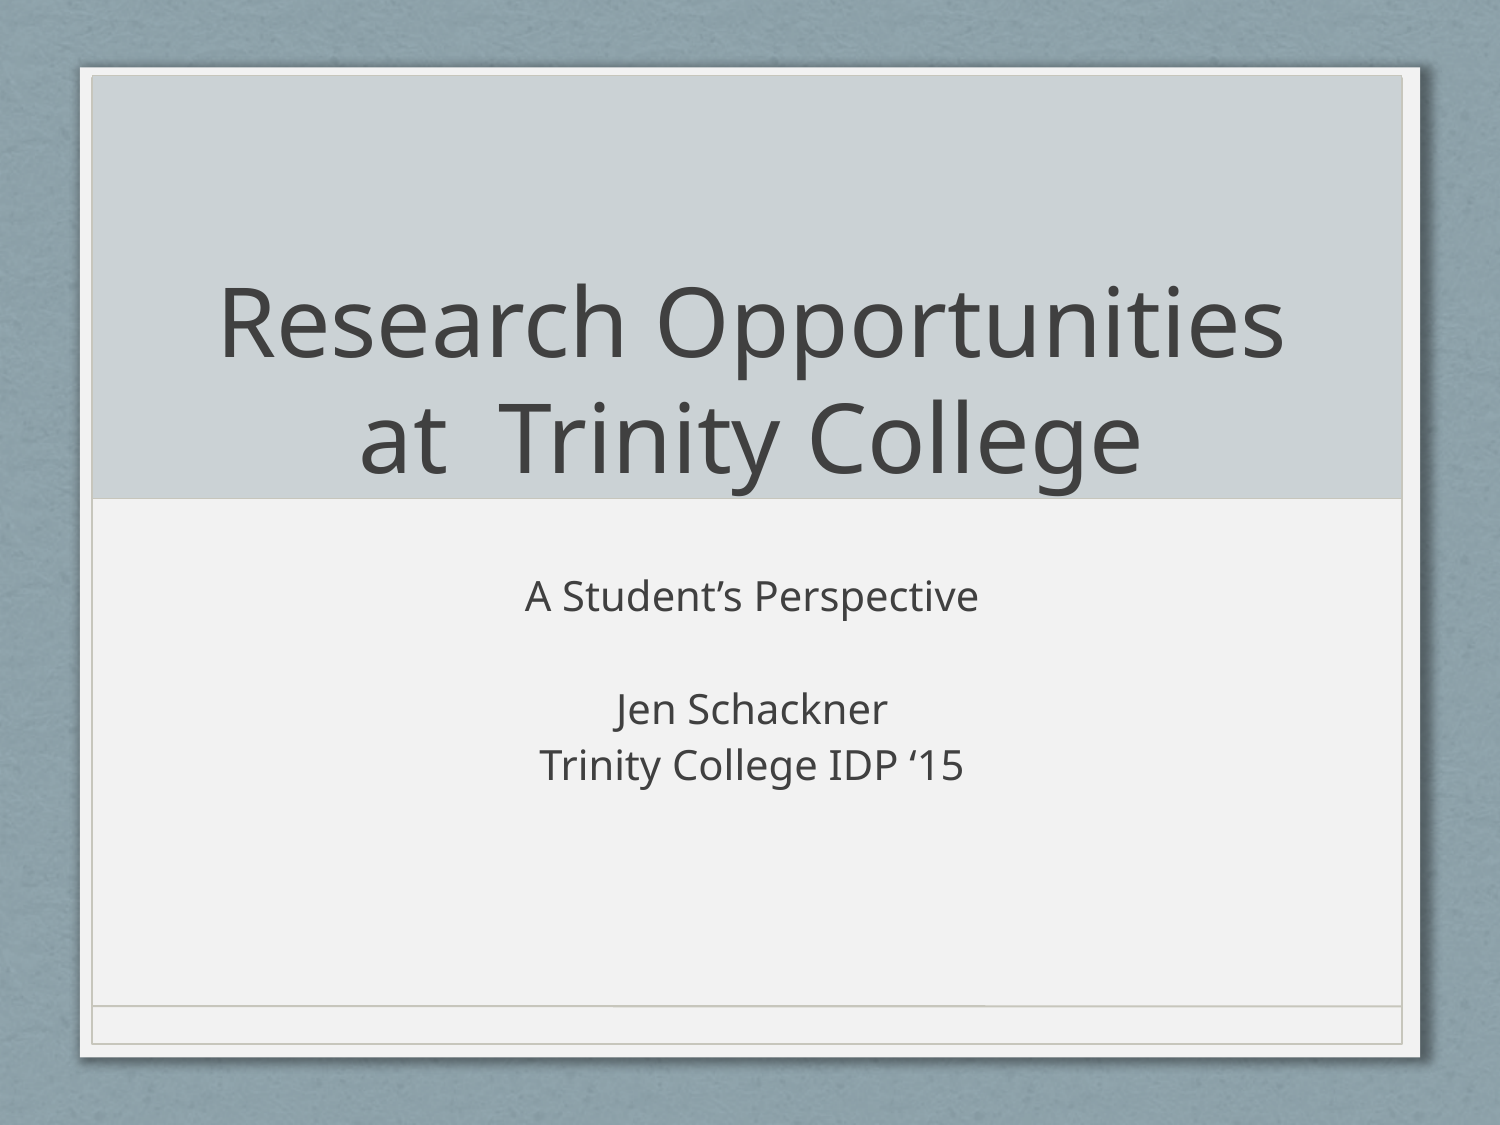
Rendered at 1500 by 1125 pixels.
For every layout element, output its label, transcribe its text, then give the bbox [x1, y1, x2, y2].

subtitle A Student’s Perspective Jen Schackner Trinity College IDP ‘15 [150, 562, 1355, 850]
title Research Opportunities at Trinity College [150, 184, 1355, 500]
